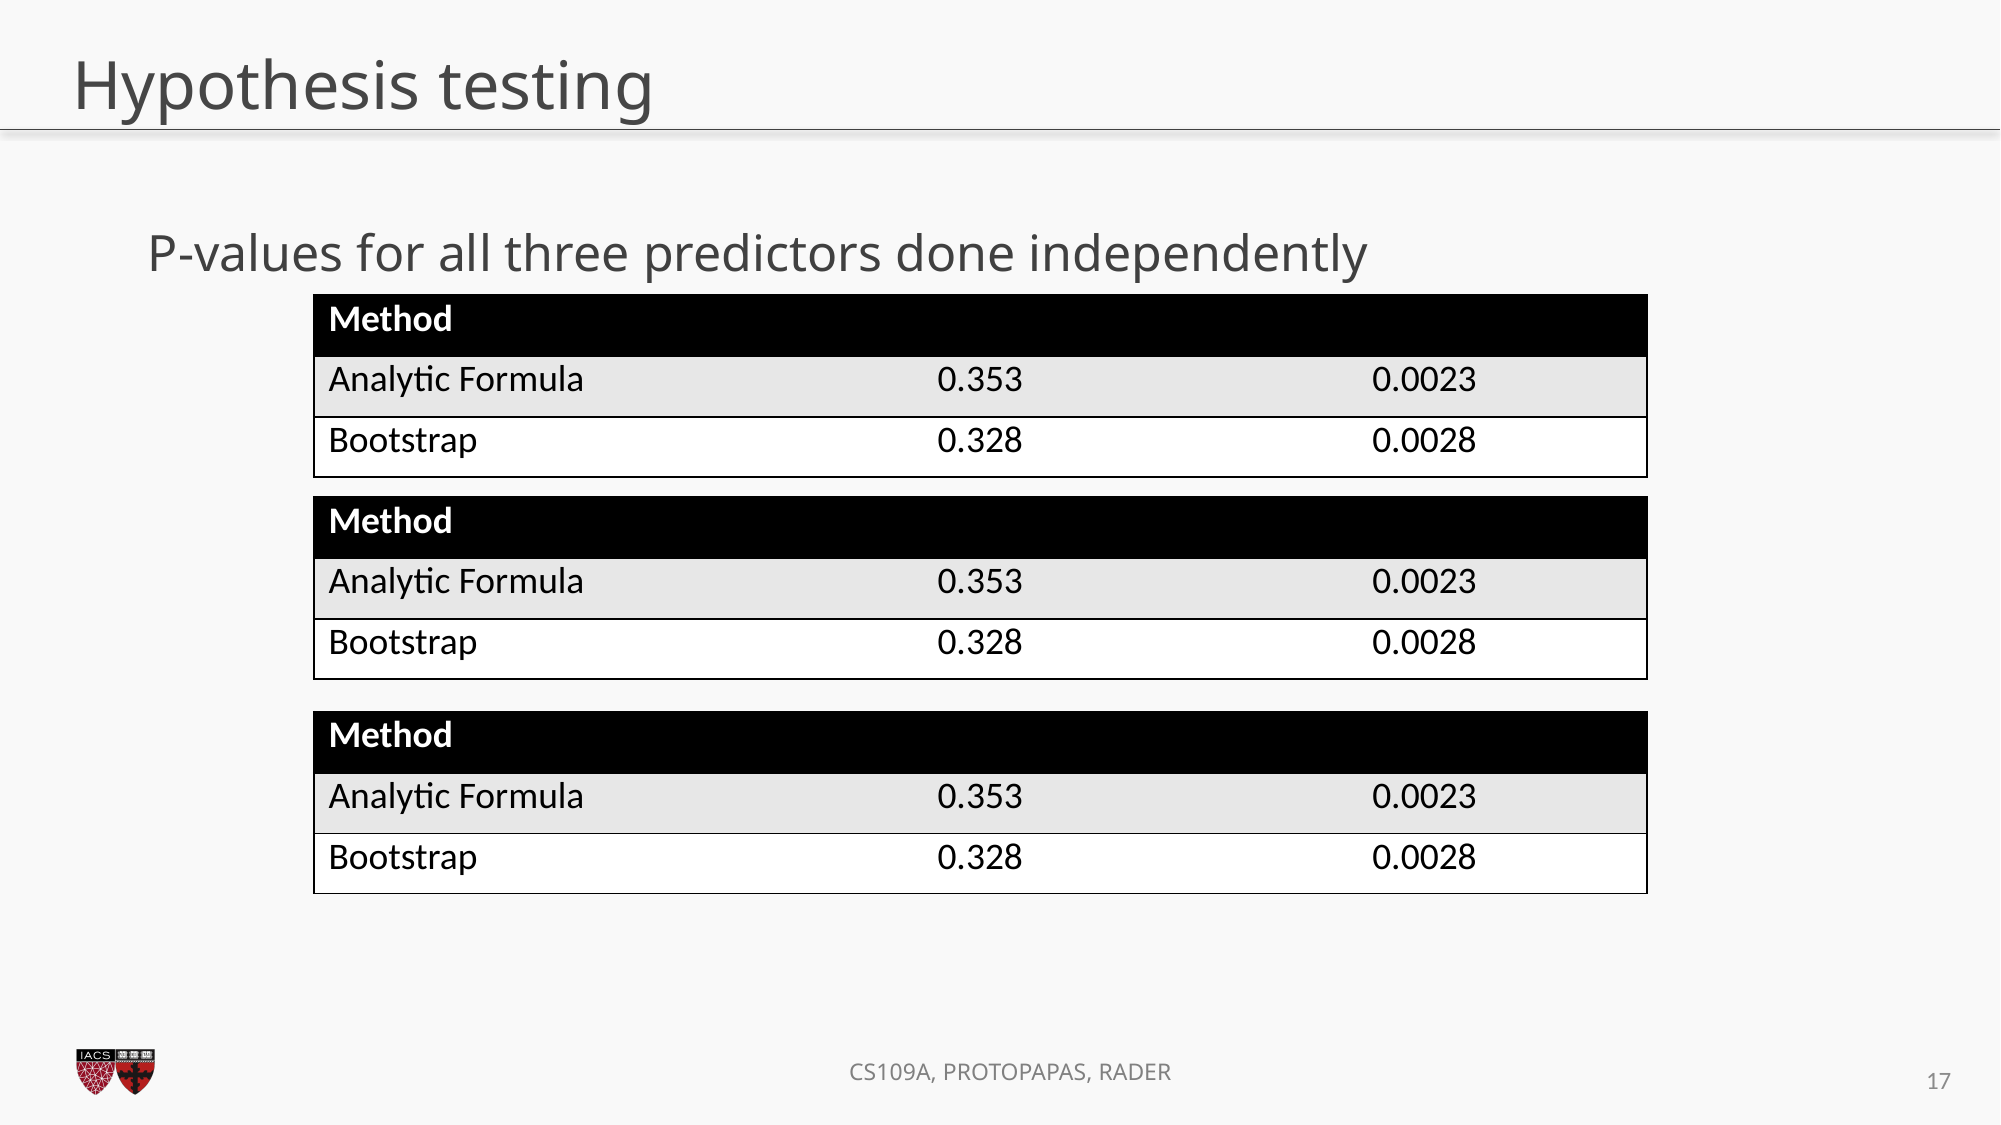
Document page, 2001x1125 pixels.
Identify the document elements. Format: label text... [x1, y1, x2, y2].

title Hypothesis testing [57, 35, 1943, 162]
text_box P-values for all three predictors done independently [133, 214, 1867, 375]
picture [75, 1049, 155, 1095]
slide_number 16 [1500, 1050, 1967, 1110]
